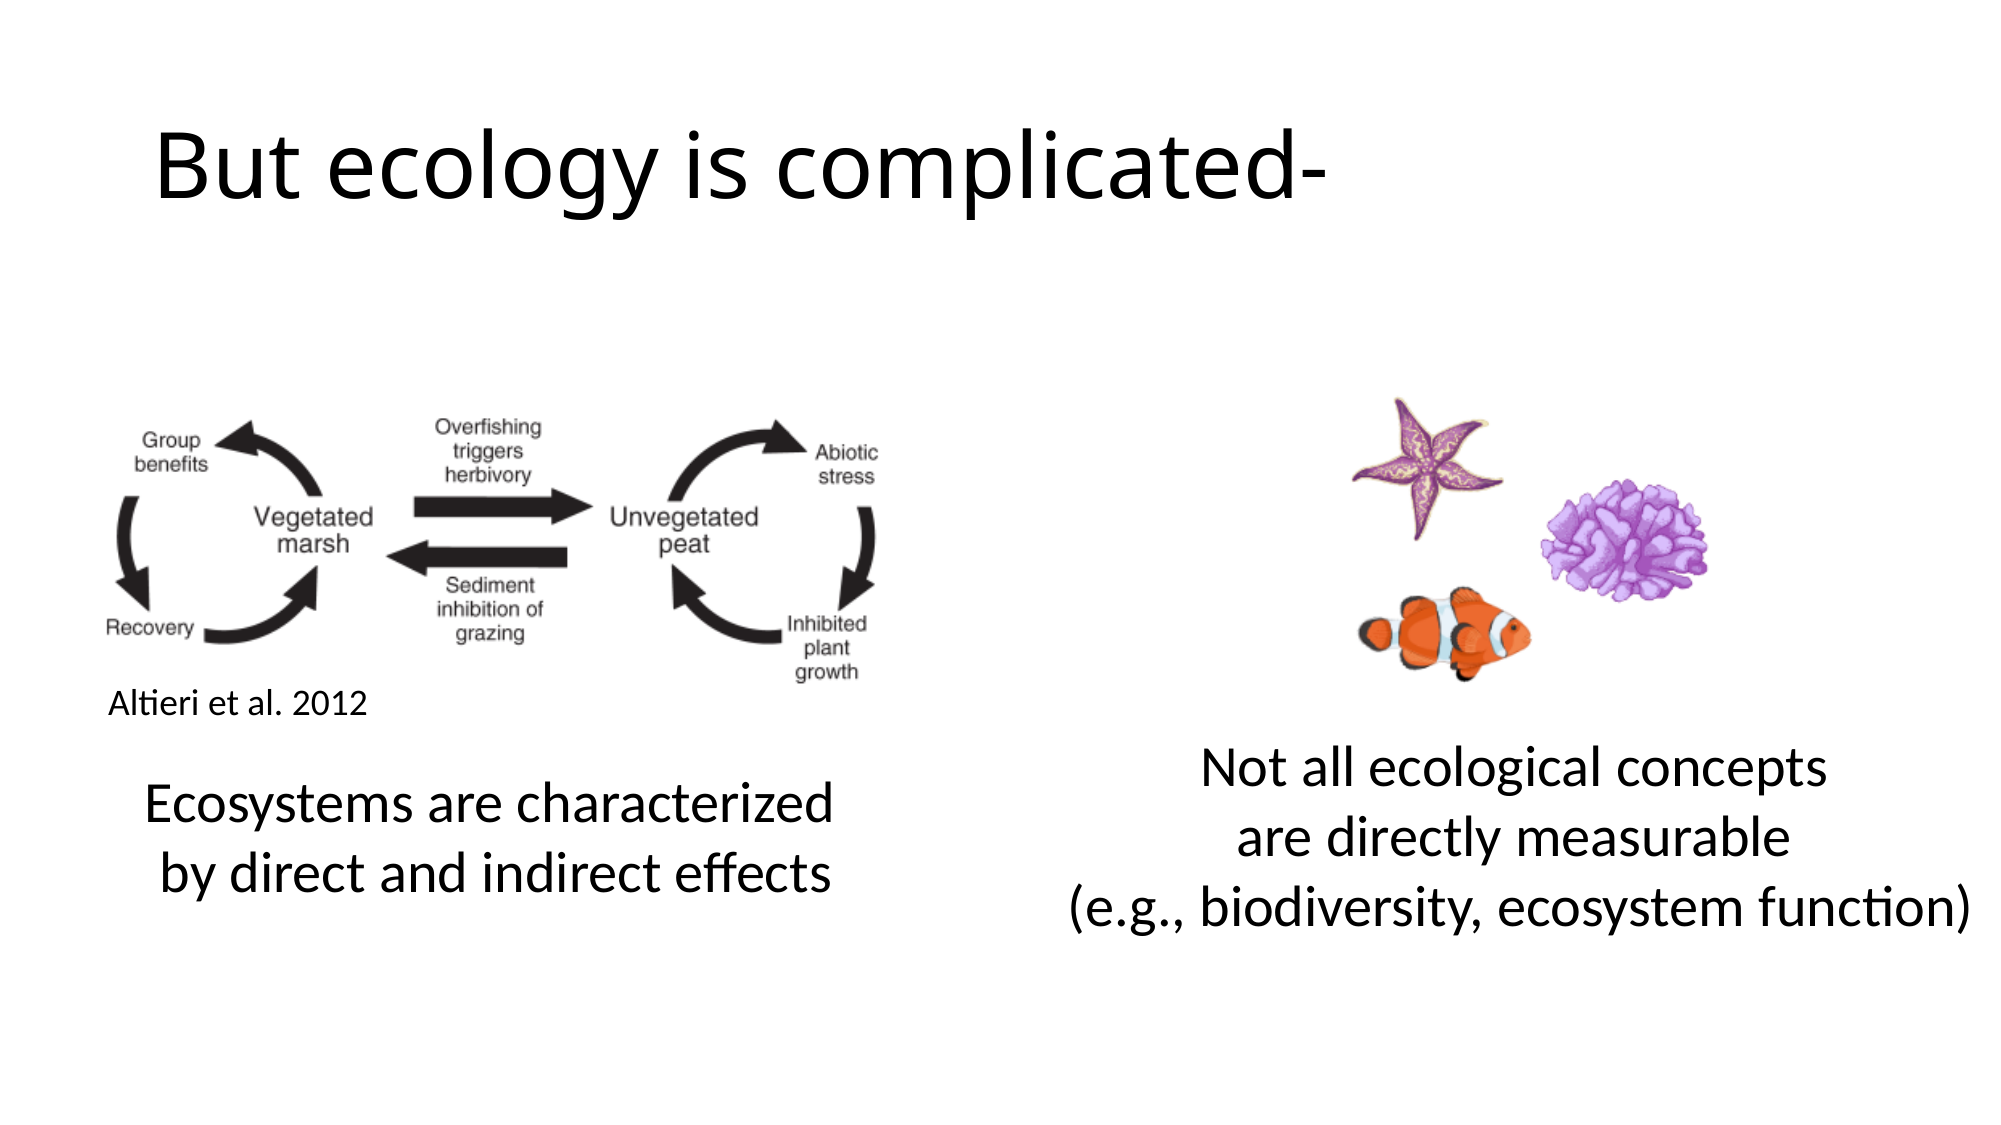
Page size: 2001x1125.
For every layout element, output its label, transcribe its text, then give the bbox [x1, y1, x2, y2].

text_box Altieri et al. 2012 [93, 695, 384, 731]
text_box Ecosystems are characterized by direct and indirect effects [129, 756, 863, 911]
picture [72, 388, 920, 695]
picture [1317, 356, 1725, 728]
title But ecology is complicated- [137, 59, 1863, 278]
text_box Not all ecological concepts are directly measurable (e.g., biodiversity, ecosystem function) [1052, 721, 1989, 946]
